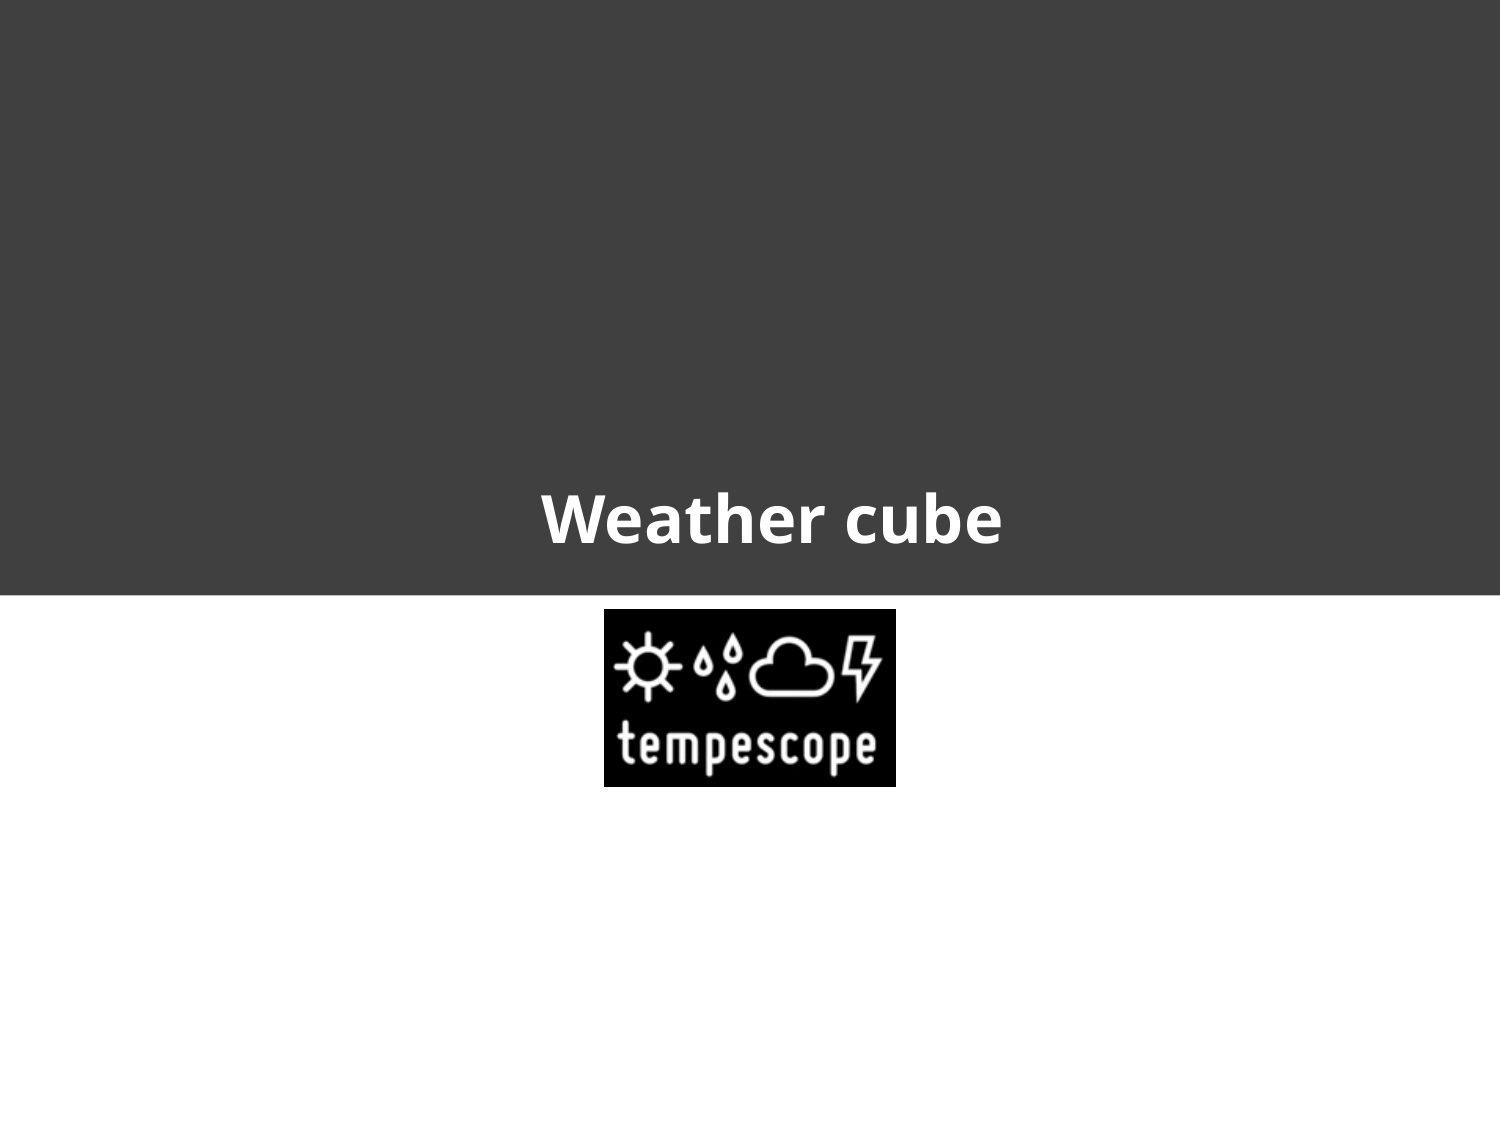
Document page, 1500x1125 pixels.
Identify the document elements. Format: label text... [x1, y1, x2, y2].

text_box Weather cube [407, 469, 1138, 565]
text_box [0, 0, 1500, 597]
picture [604, 609, 896, 787]
